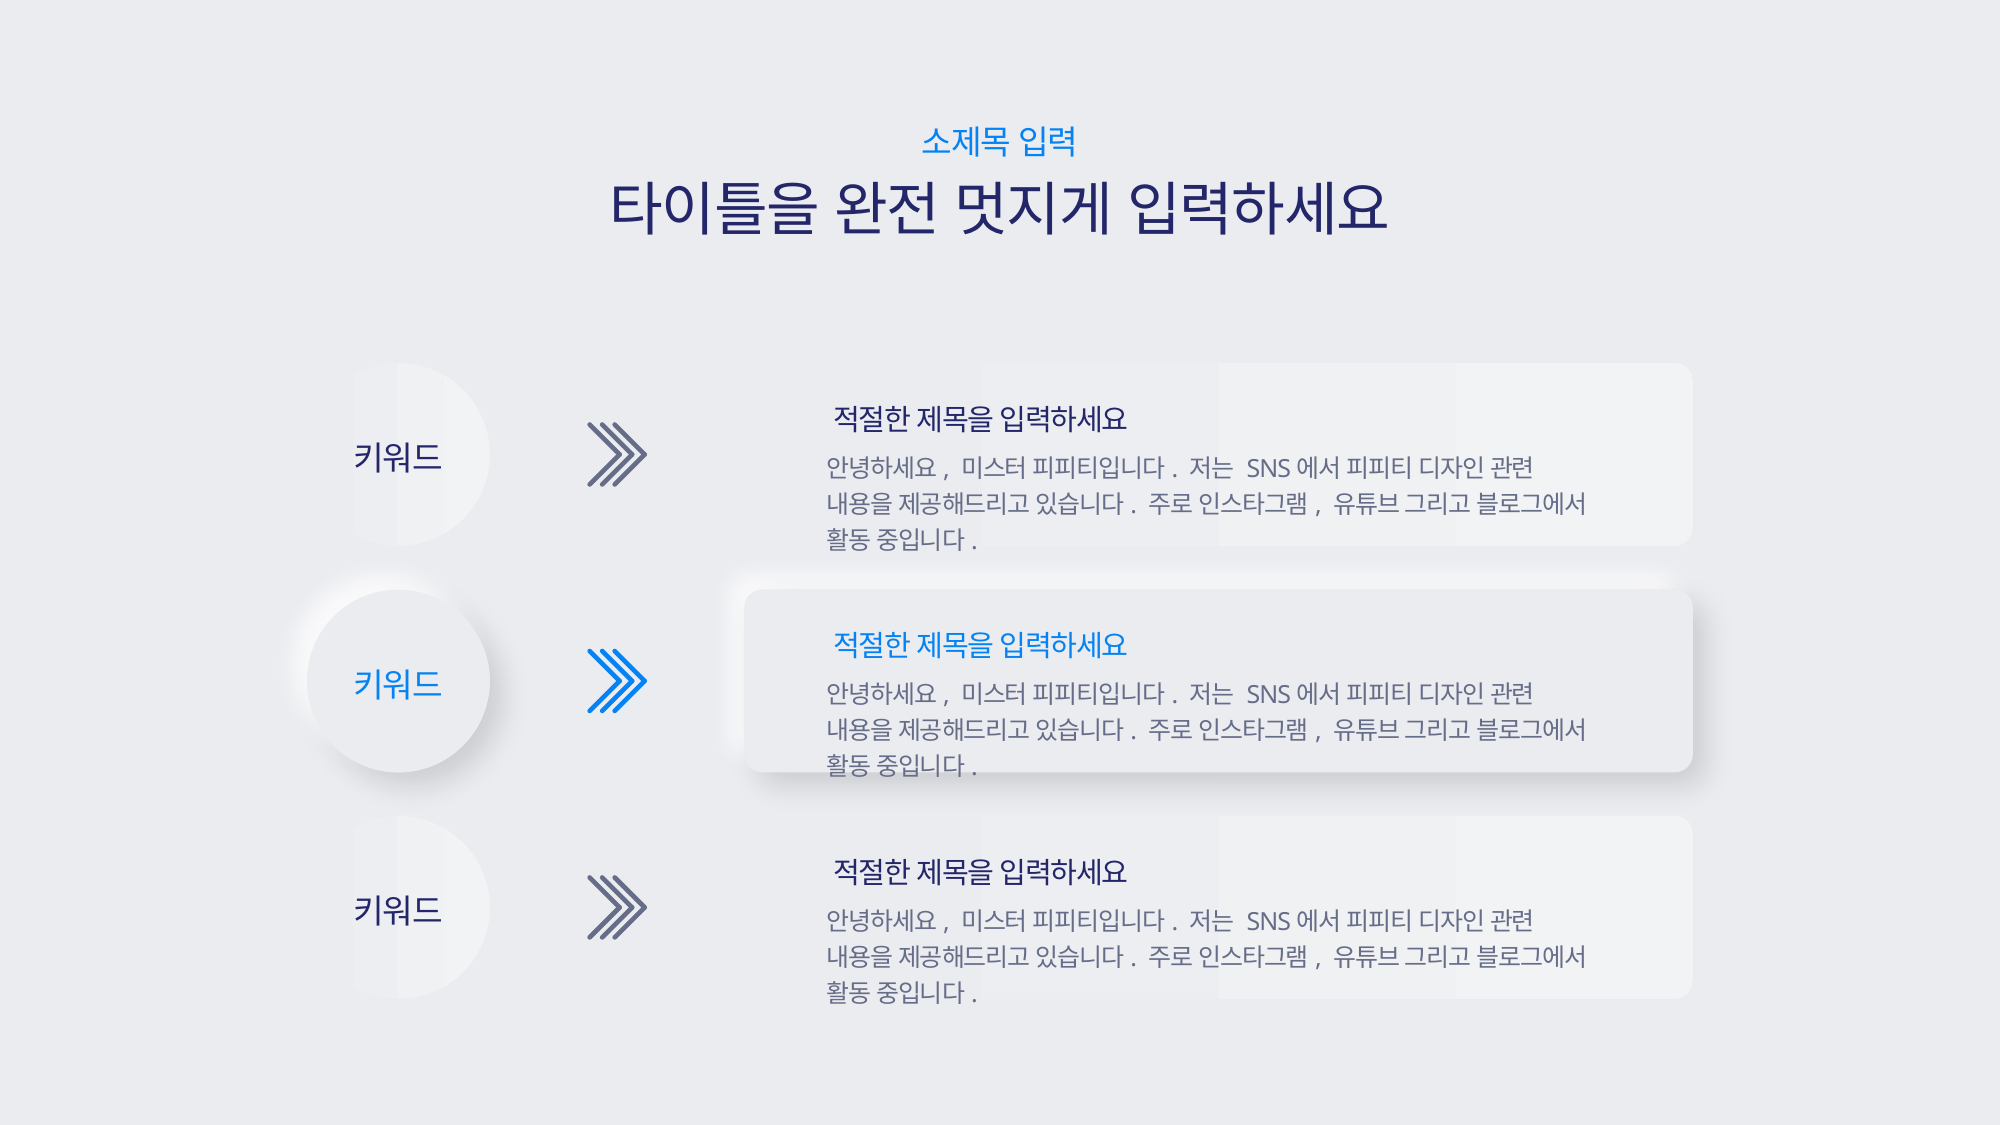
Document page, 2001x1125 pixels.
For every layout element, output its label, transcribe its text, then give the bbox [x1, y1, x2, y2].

text_box 키워드 [353, 890, 444, 931]
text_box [589, 650, 645, 711]
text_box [306, 589, 490, 773]
text_box 타이틀을 완전 멋지게 입력하세요 [609, 165, 1391, 243]
text_box 적절한 제목을 입력하세요 [833, 854, 1130, 890]
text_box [589, 877, 645, 938]
text_box [306, 363, 490, 546]
text_box [744, 816, 1693, 999]
text_box 안녕하세요, 미스터 피피티입니다. 저는 SNS에서 피피티 디자인 관련 내용을 제공해드리고 있습니다. 주로 인스타그램, 유튜브 그리고 블로그에서 활동 중입니다. [826, 446, 1590, 554]
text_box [744, 589, 1693, 773]
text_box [589, 424, 645, 485]
text_box 안녕하세요, 미스터 피피티입니다. 저는 SNS에서 피피티 디자인 관련 내용을 제공해드리고 있습니다. 주로 인스타그램, 유튜브 그리고 블로그에서 활동 중입니다. [826, 899, 1590, 1007]
text_box [744, 363, 1693, 546]
text_box 키워드 [353, 437, 444, 478]
text_box 소제목 입력 [921, 120, 1079, 161]
text_box 적절한 제목을 입력하세요 [833, 401, 1130, 437]
text_box [306, 816, 490, 999]
text_box 안녕하세요, 미스터 피피티입니다. 저는 SNS에서 피피티 디자인 관련 내용을 제공해드리고 있습니다. 주로 인스타그램, 유튜브 그리고 블로그에서 활동 중입니다. [826, 773, 1590, 781]
